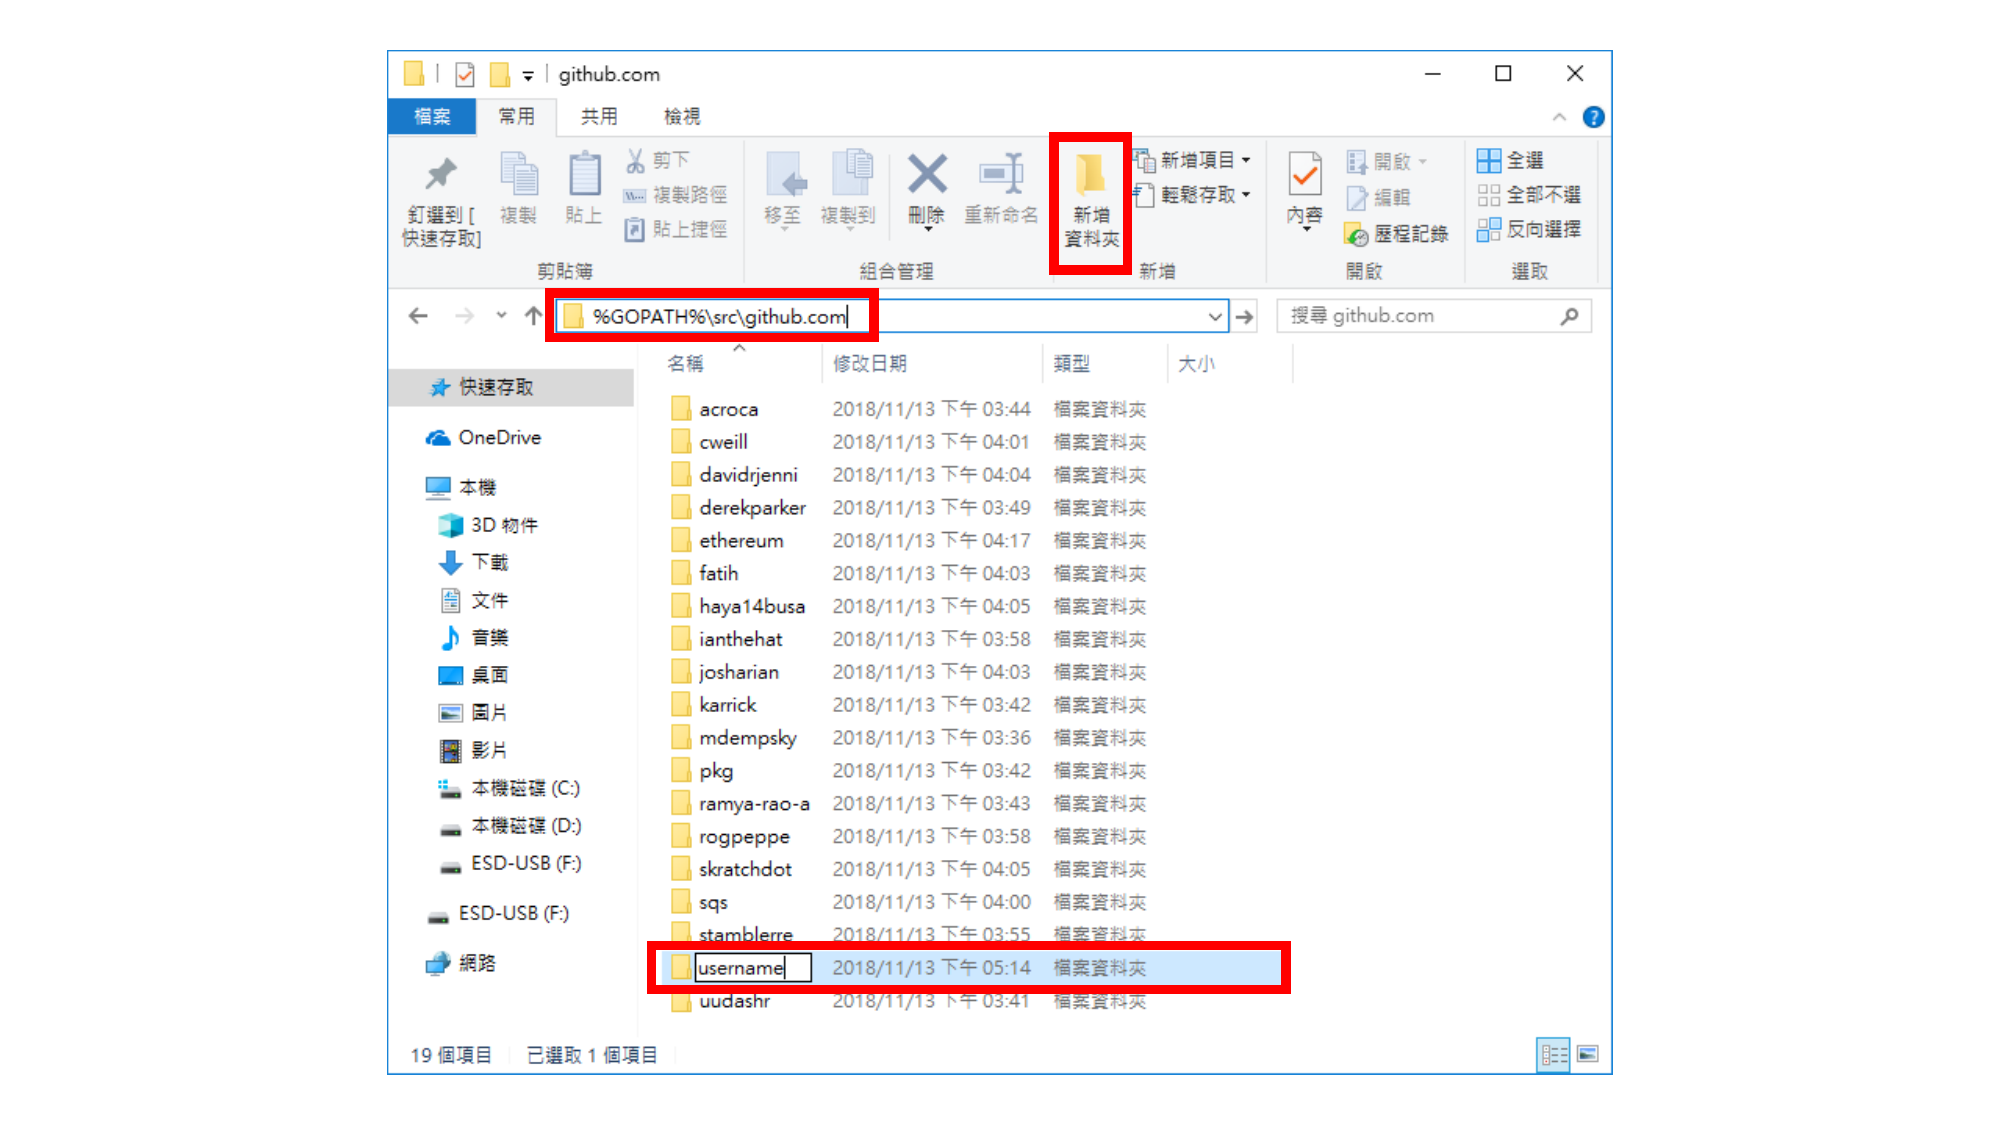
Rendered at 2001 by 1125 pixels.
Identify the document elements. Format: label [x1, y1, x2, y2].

picture [387, 50, 1613, 1075]
